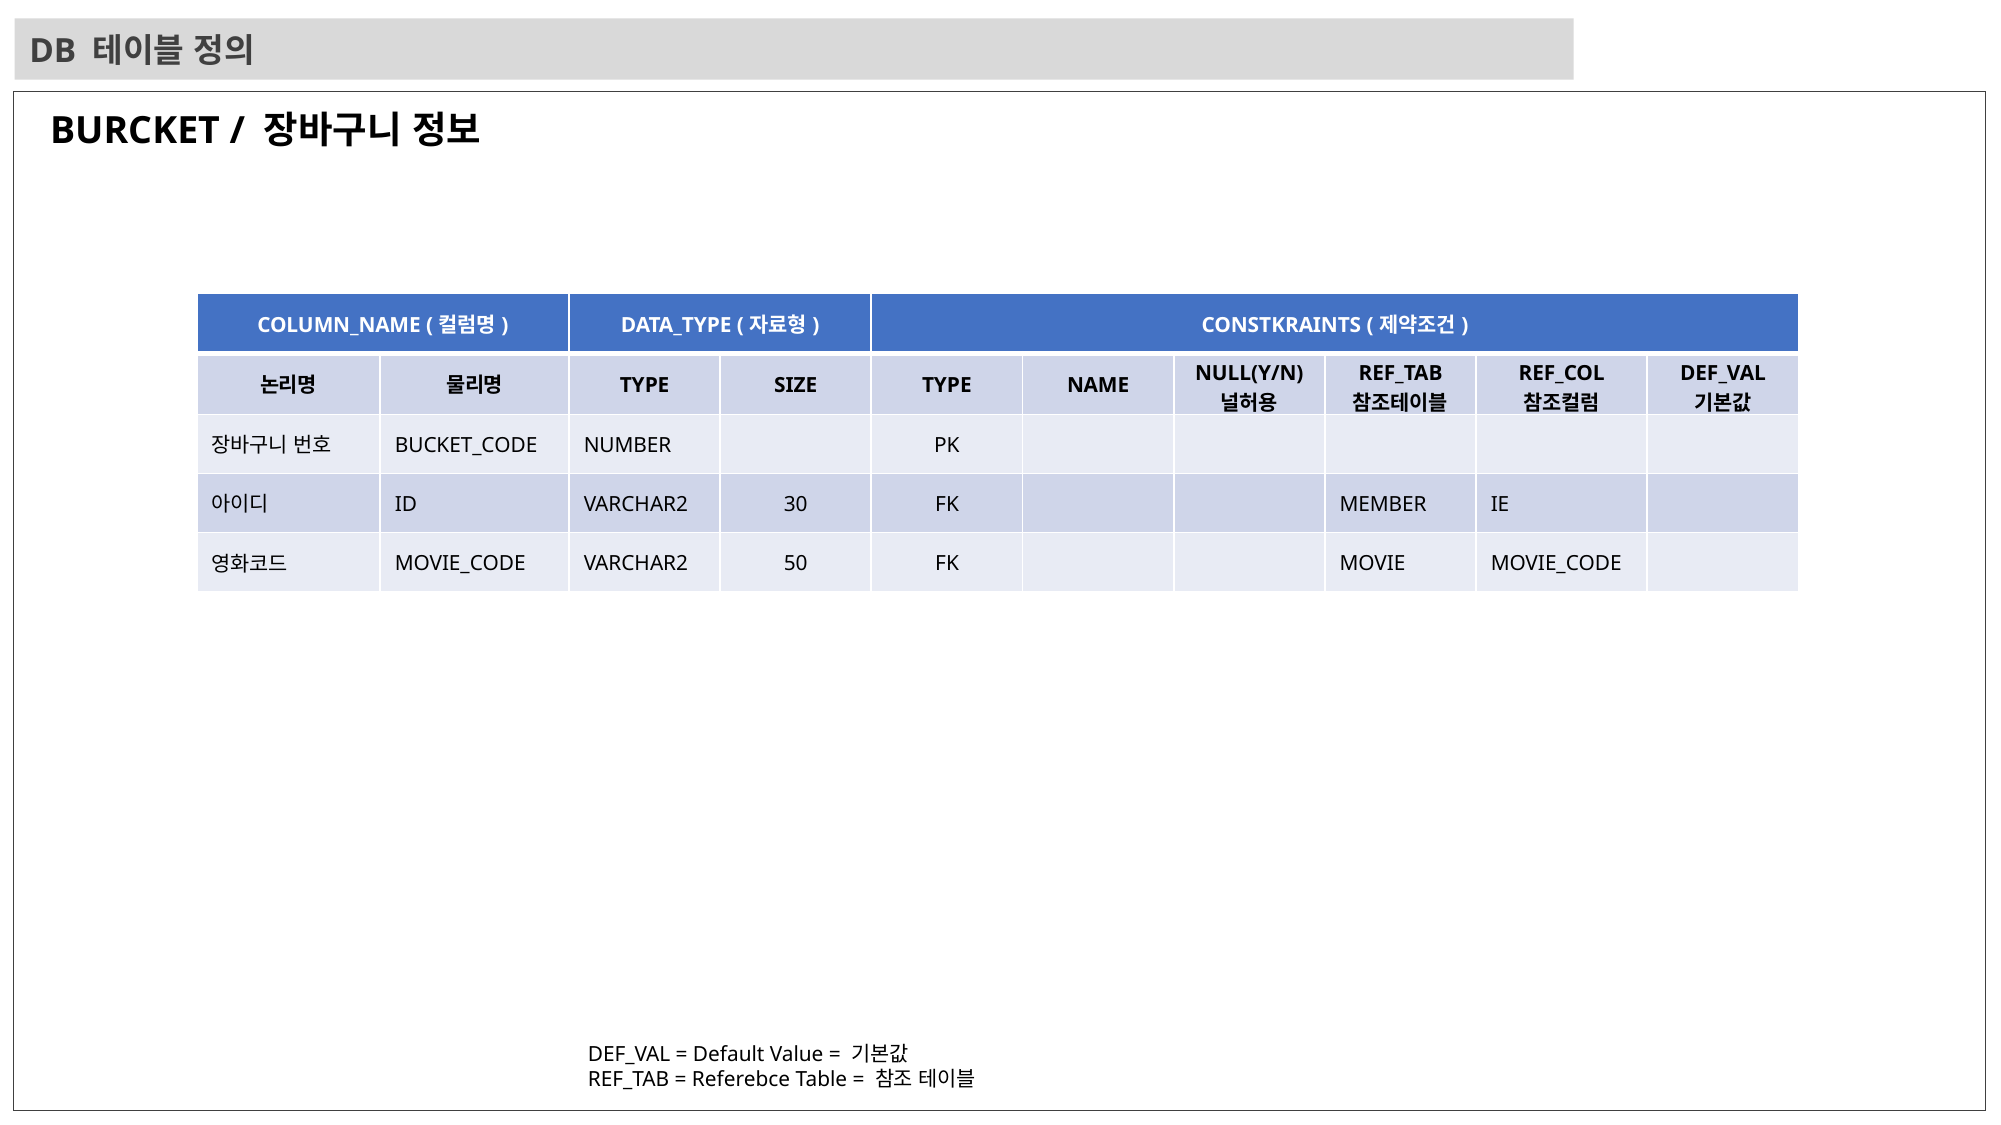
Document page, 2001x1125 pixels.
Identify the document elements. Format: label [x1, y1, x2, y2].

table_header [570, 294, 870, 351]
table_cell [198, 533, 379, 591]
table_cell [570, 533, 719, 591]
table_cell [570, 415, 719, 473]
table_cell [872, 415, 1022, 473]
table_cell [1326, 415, 1475, 473]
table_header [872, 294, 1798, 351]
table_cell [1175, 356, 1324, 414]
table_cell [1477, 533, 1646, 591]
table_cell [1477, 474, 1646, 532]
table_cell [1648, 356, 1798, 414]
table_cell [381, 415, 568, 473]
table_cell [1023, 474, 1173, 532]
table_cell [1175, 533, 1324, 591]
table_cell [1023, 533, 1173, 591]
table_header [198, 294, 568, 351]
text_box [12, 90, 1987, 1111]
table_cell [721, 474, 870, 532]
table_cell [198, 415, 379, 473]
table_cell [381, 474, 568, 532]
table_cell [1648, 474, 1798, 532]
table_cell [1326, 474, 1475, 532]
table_cell [198, 474, 379, 532]
table_cell [381, 533, 568, 591]
table_cell [721, 533, 870, 591]
table_cell [1477, 415, 1646, 473]
table_cell [1023, 356, 1173, 414]
table_cell [1648, 533, 1798, 591]
table_cell [872, 533, 1022, 591]
table_cell [1175, 415, 1324, 473]
table_cell [198, 356, 379, 414]
table_cell [872, 356, 1022, 414]
table_cell [1326, 533, 1475, 591]
table_cell [1175, 474, 1324, 532]
table_cell [1023, 415, 1173, 473]
table_cell [1648, 415, 1798, 473]
table_cell [721, 356, 870, 414]
table_cell [872, 474, 1022, 532]
text_box [14, 17, 1575, 81]
table_cell [570, 474, 719, 532]
table_cell [721, 415, 870, 473]
table_cell [570, 356, 719, 414]
table_cell [1326, 356, 1475, 414]
table_cell [1477, 356, 1646, 414]
table_cell [381, 356, 568, 414]
